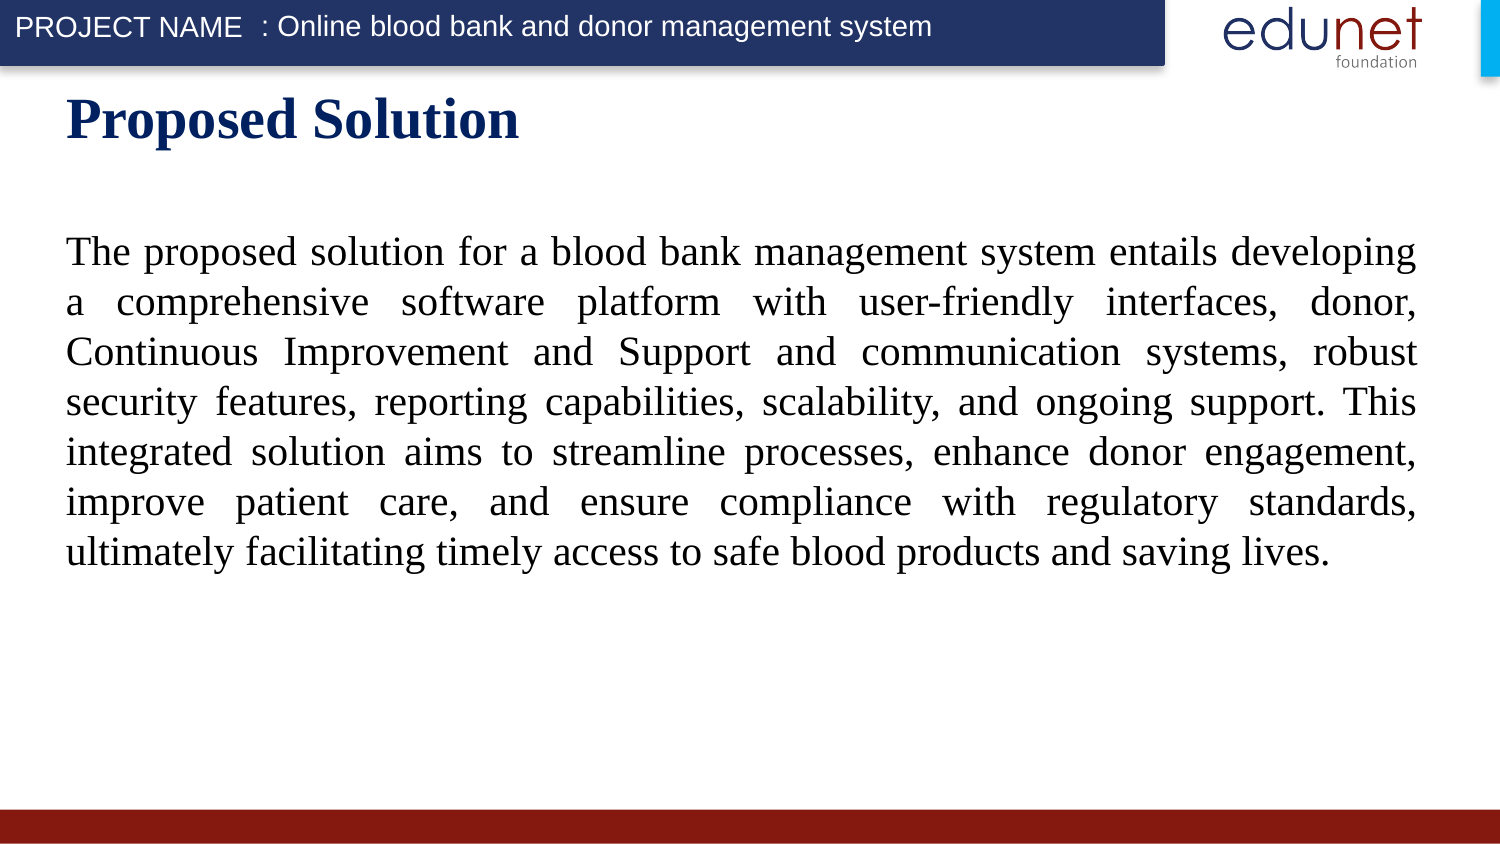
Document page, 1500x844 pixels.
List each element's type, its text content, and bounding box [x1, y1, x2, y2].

title Proposed Solution [51, 72, 1449, 229]
picture [1219, 4, 1424, 72]
text_box : Online blood bank and donor management system [246, 0, 1007, 50]
text_box The proposed solution for a blood bank management system entails developing a comprehensive software platform with user-friendly interfaces, donor, Continuous Improvement and Support and communication systems, robust security features, reporting capabilities, scalability, and ongoing support. This integrated solution aims to streamline processes, enhance donor engagement, improve patient care, and ensure compliance with regulatory standards, ultimately facilitating timely access to safe blood products and saving lives. [51, 216, 1434, 582]
